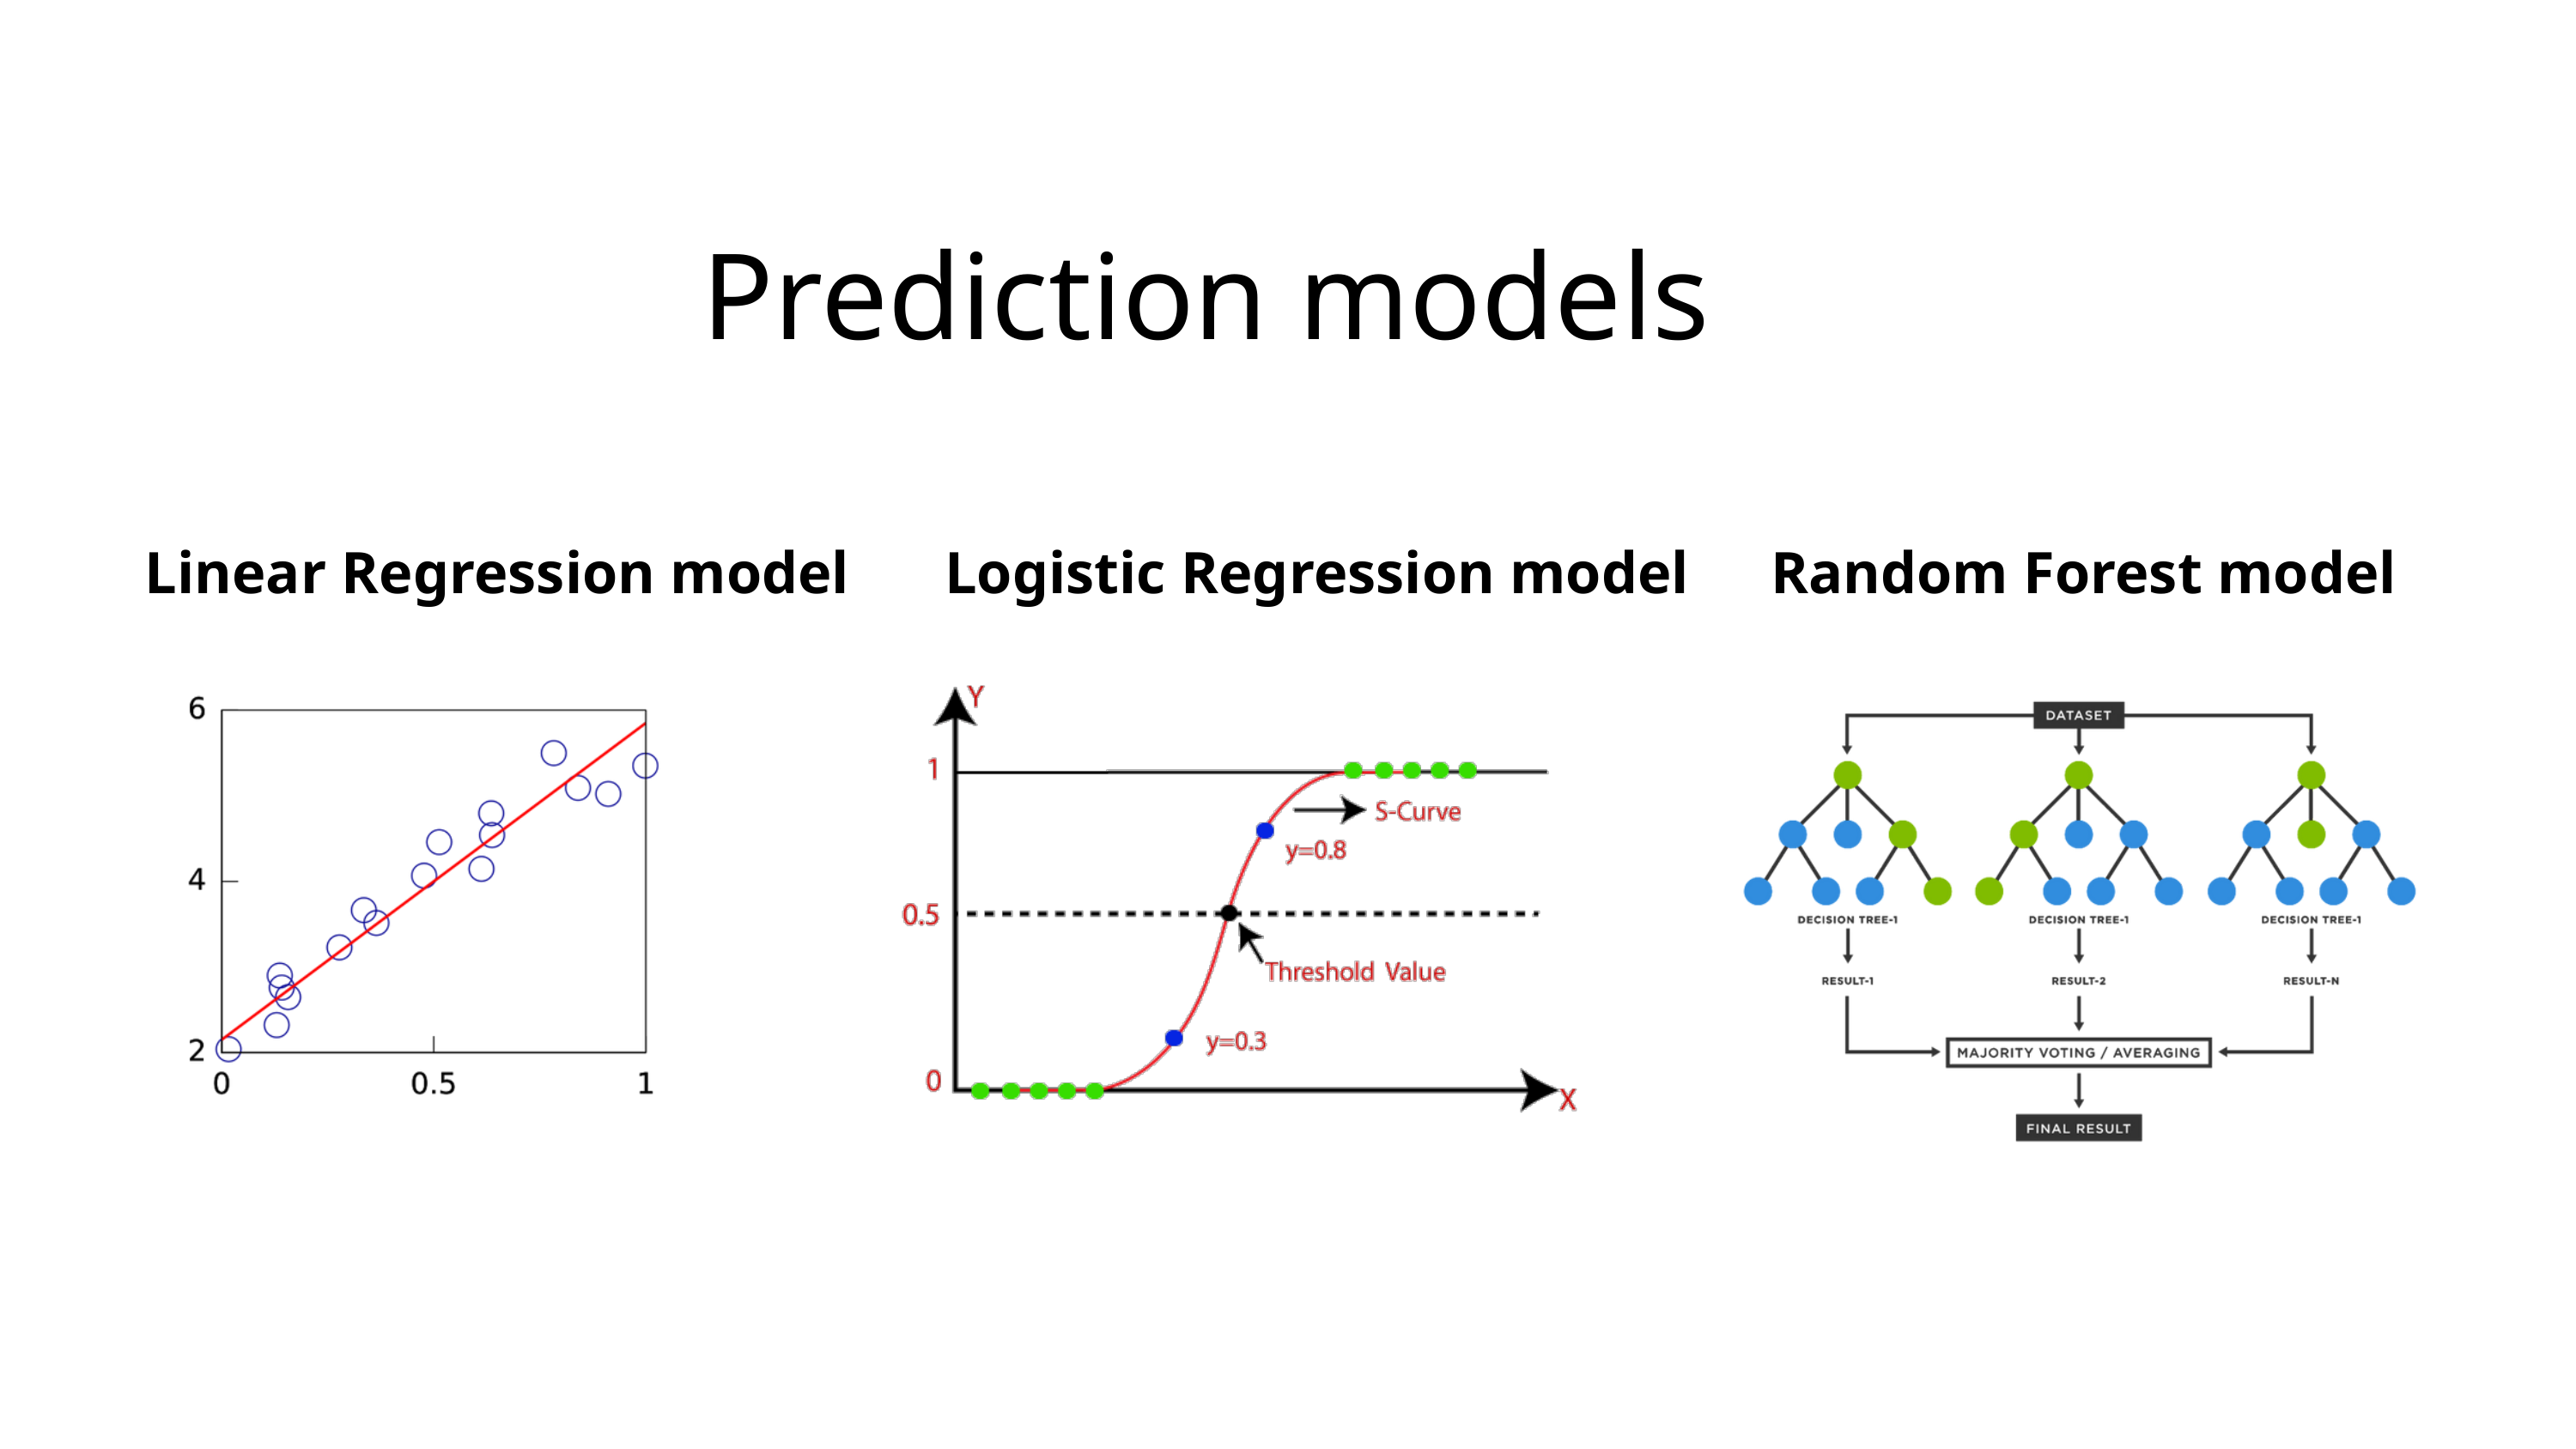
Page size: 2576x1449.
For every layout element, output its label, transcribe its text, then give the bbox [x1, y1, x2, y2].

text_box Linear Regression model [144, 537, 1101, 606]
text_box [1736, 680, 2432, 1211]
text_box Random Forest model [1606, 537, 2562, 606]
text_box [144, 680, 693, 1119]
text_box Logistic Regression model [1101, 537, 1606, 606]
text_box [879, 677, 1613, 1119]
text_box Prediction models [290, 221, 2122, 364]
